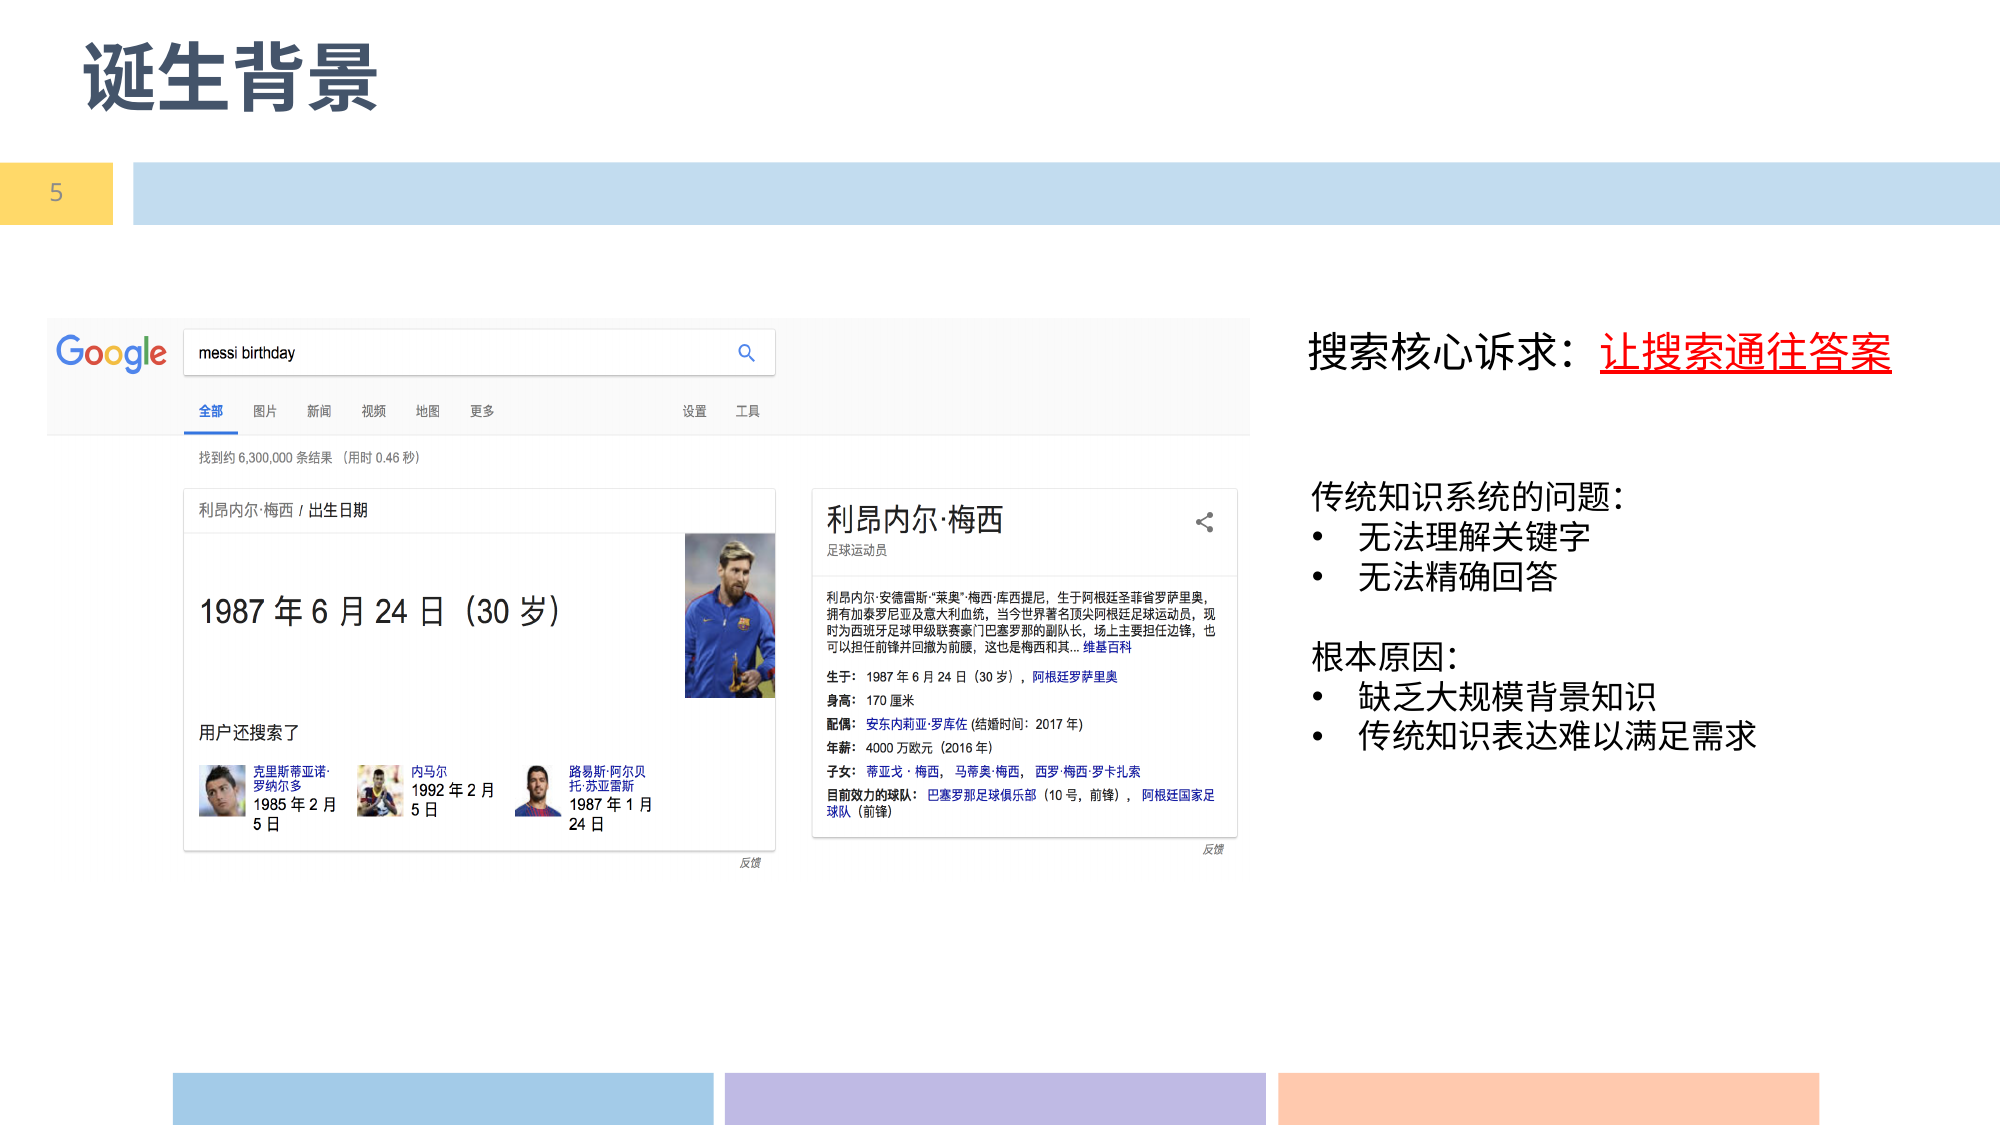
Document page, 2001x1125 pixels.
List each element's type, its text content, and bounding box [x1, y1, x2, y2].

title 诞生背景 [66, 0, 1945, 175]
picture [47, 318, 1250, 882]
slide_number 5 [0, 162, 113, 225]
text_box 搜索核心诉求：让搜索通往答案 [1292, 318, 1926, 384]
text_box 传统知识系统的问题： 无法理解关键字 无法精确回答 根本原因： 缺乏大规模背景知识 传统知识表达难以满足需求 [1297, 468, 1902, 763]
